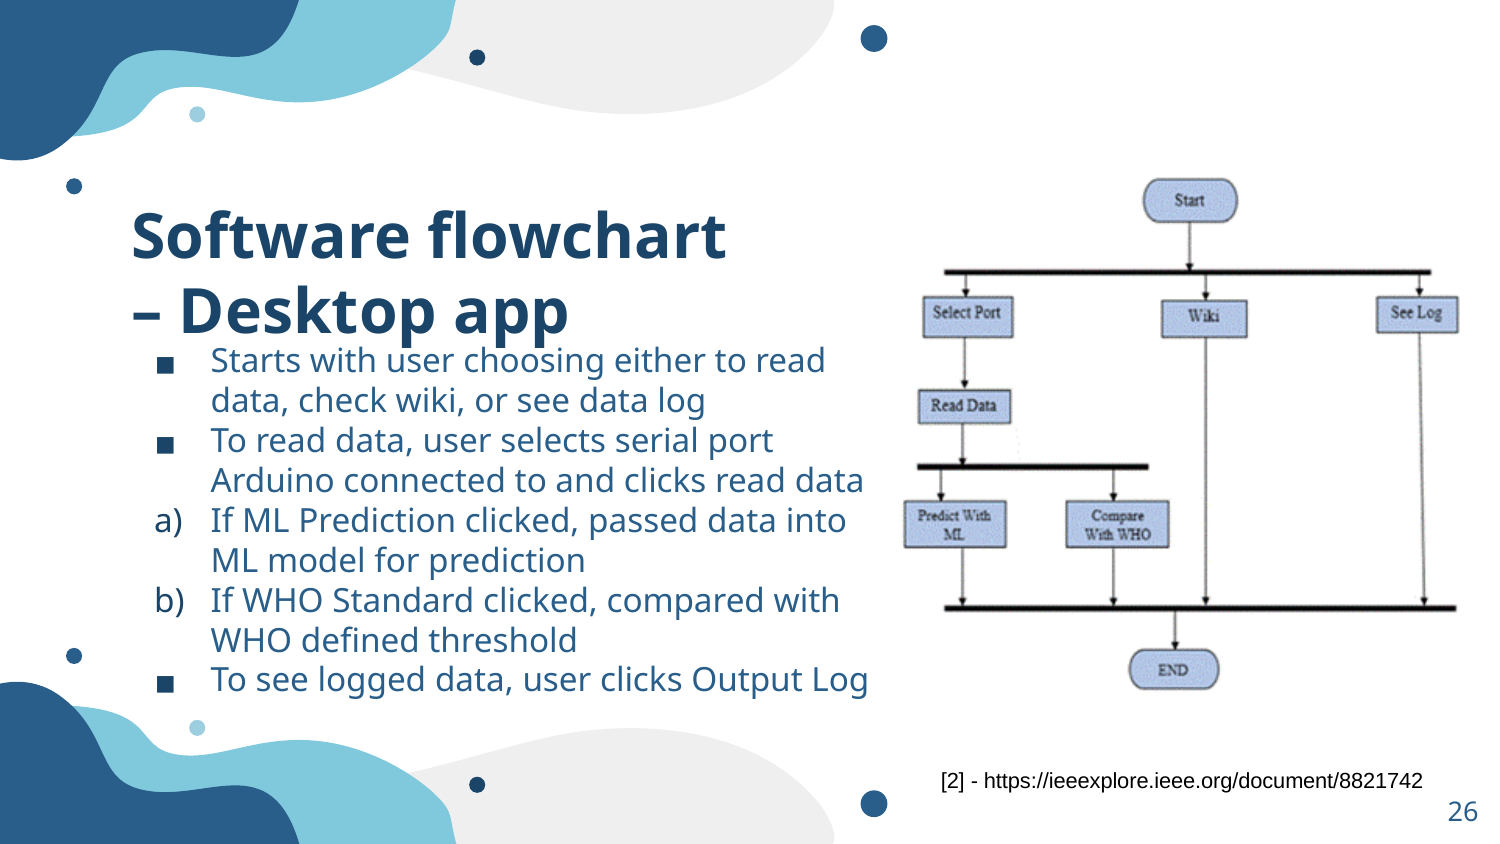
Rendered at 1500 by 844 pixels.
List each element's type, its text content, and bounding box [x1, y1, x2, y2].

slide_number 26 [1403, 779, 1494, 844]
picture [899, 174, 1466, 695]
text_box [2] - https://ieeexplore.ieee.org/document/8821742 [796, 759, 1500, 801]
title Software flowchart – Desktop app [116, 217, 789, 326]
text_box Starts with user choosing either to read data, check wiki, or see data log To read data, user selects serial port Arduino connected to and clicks read data If ML Prediction clicked, passed data into ML model for prediction If WHO Standard clicked, compared with WHO defined threshold To see logged data, user clicks Output Log [116, 331, 908, 786]
